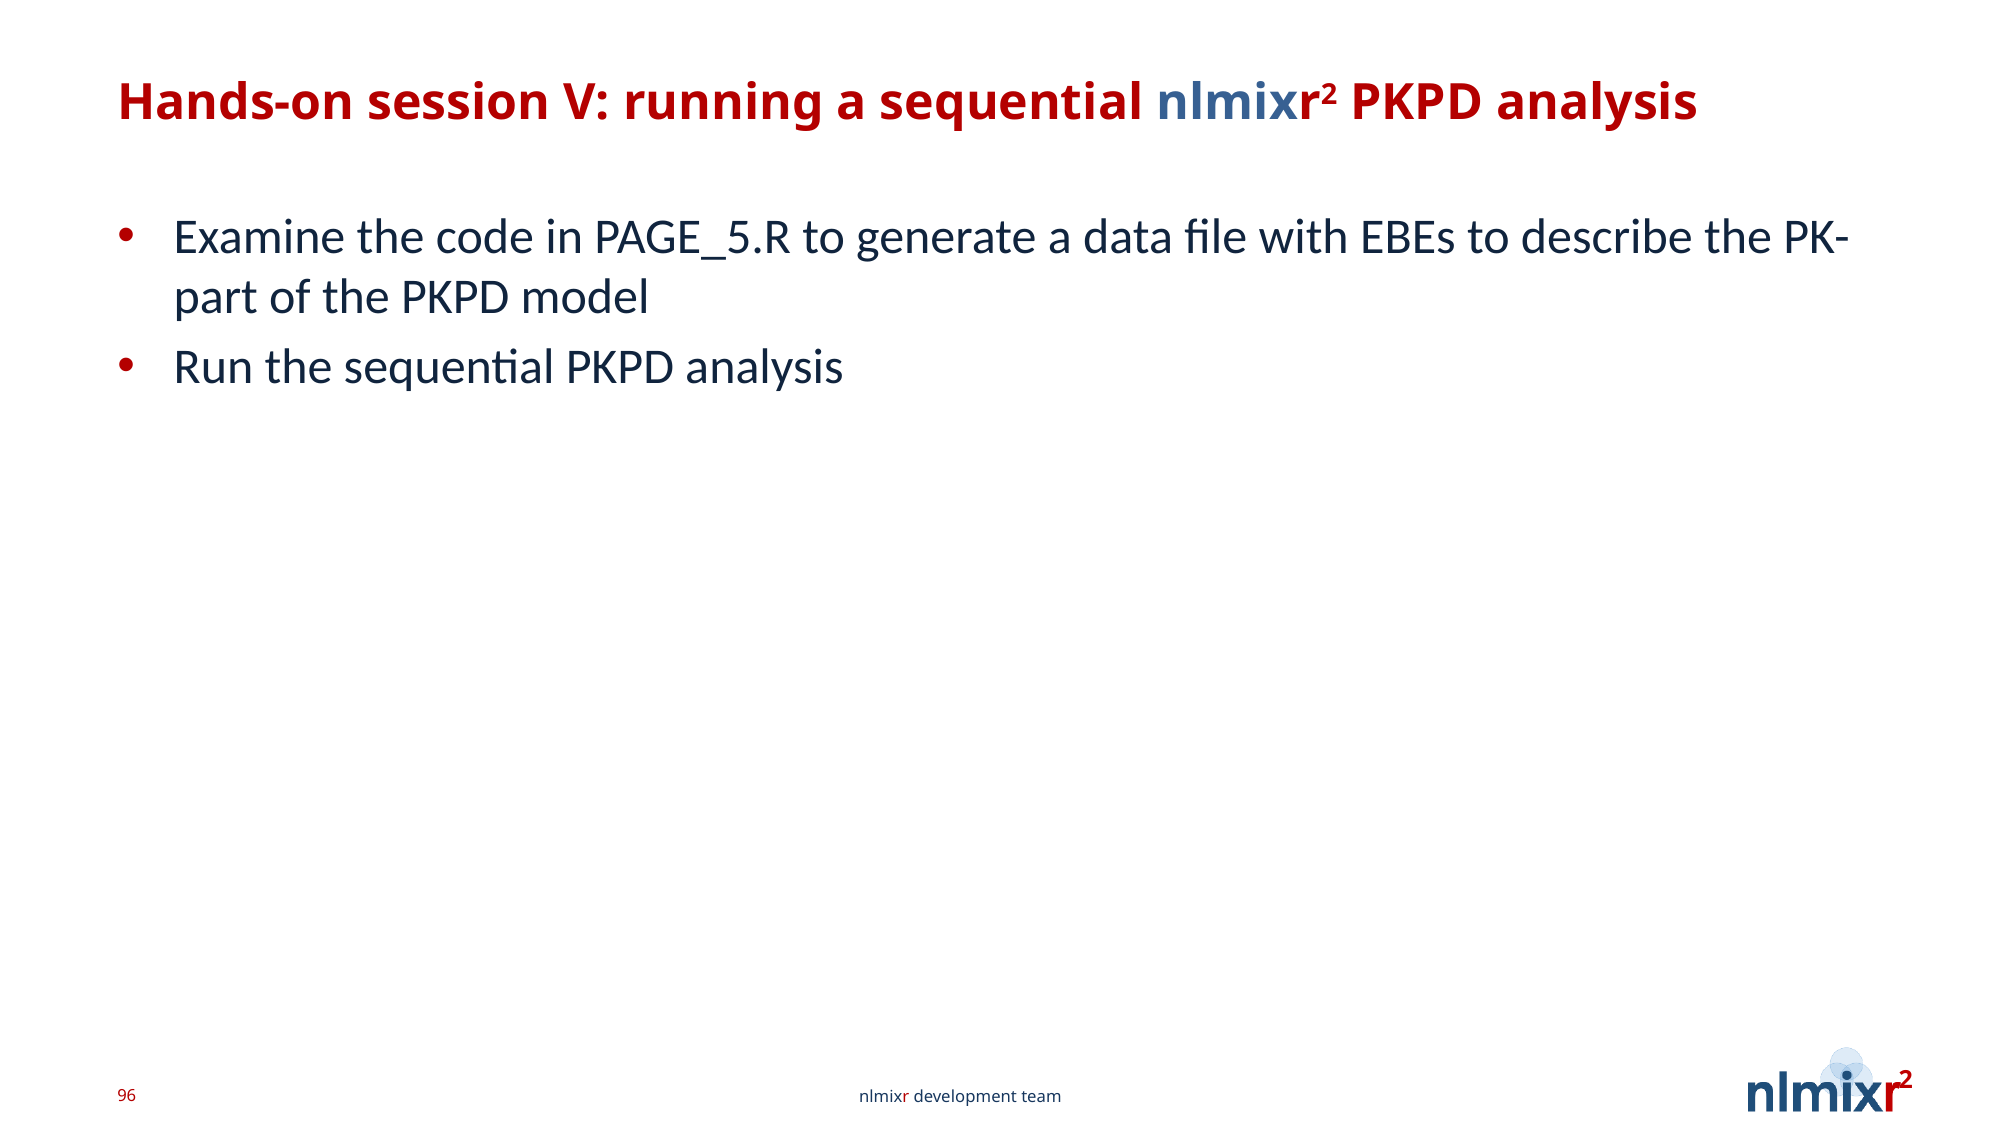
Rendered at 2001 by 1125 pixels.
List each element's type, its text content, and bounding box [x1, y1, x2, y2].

footer nlmixr development team [354, 1076, 1567, 1115]
title Hands-on session V: running a sequential nlmixr2 PKPD analysis [102, 18, 1898, 181]
picture [1738, 1036, 1910, 1123]
slide_number 96 [102, 1076, 276, 1115]
list Examine the code in PAGE_5.R to generate a data file with EBEs to describe the PK-part of the PKPD model Run the sequential PKPD analysis [102, 196, 1898, 1047]
